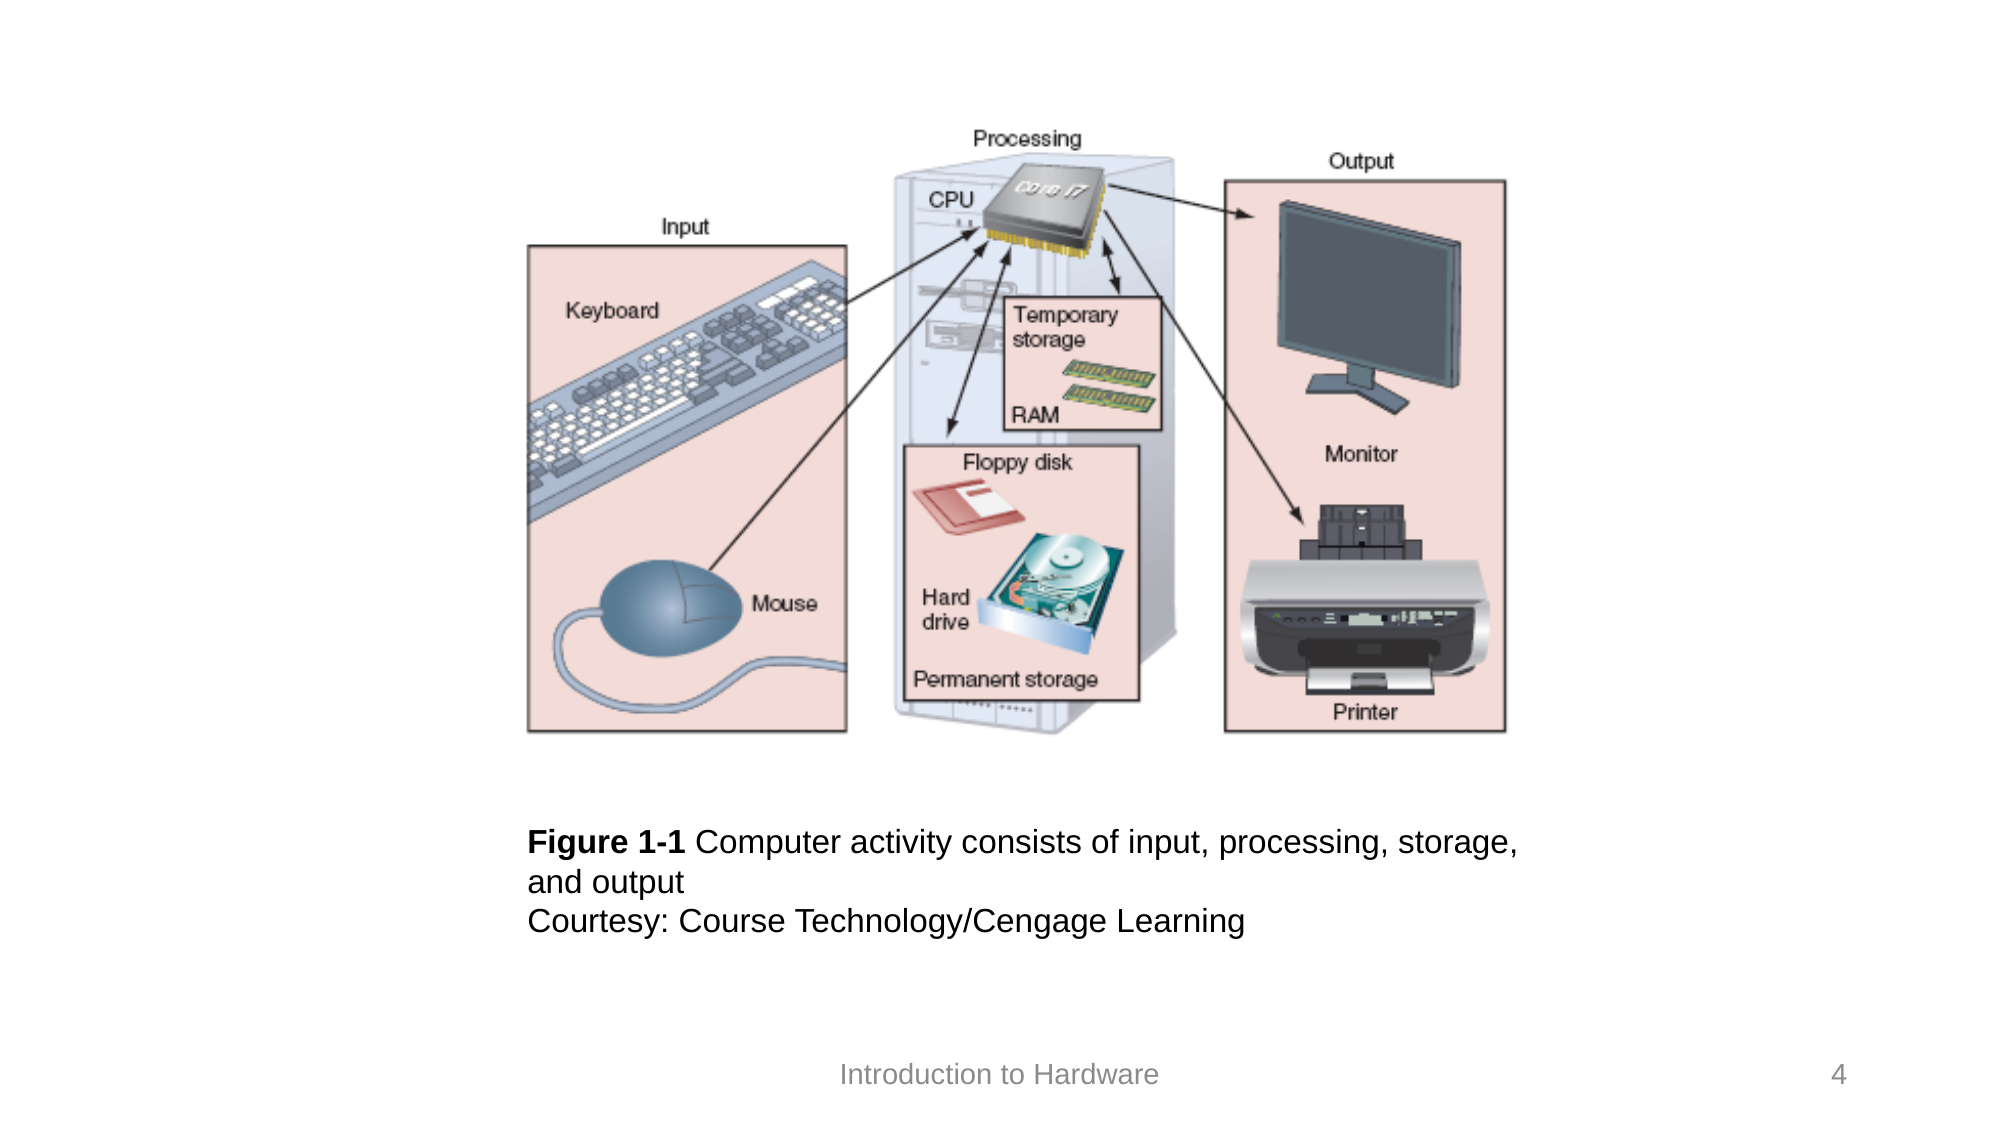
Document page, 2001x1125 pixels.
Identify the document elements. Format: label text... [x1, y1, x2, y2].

slide_number 4 [1412, 1042, 1863, 1103]
text_box Figure 1-1 Computer activity consists of input, processing, storage, and output Courtesy: Course Technology/Cengage Learning [512, 812, 1588, 947]
footer Introduction to Hardware [662, 1042, 1338, 1103]
picture [512, 112, 1525, 753]
